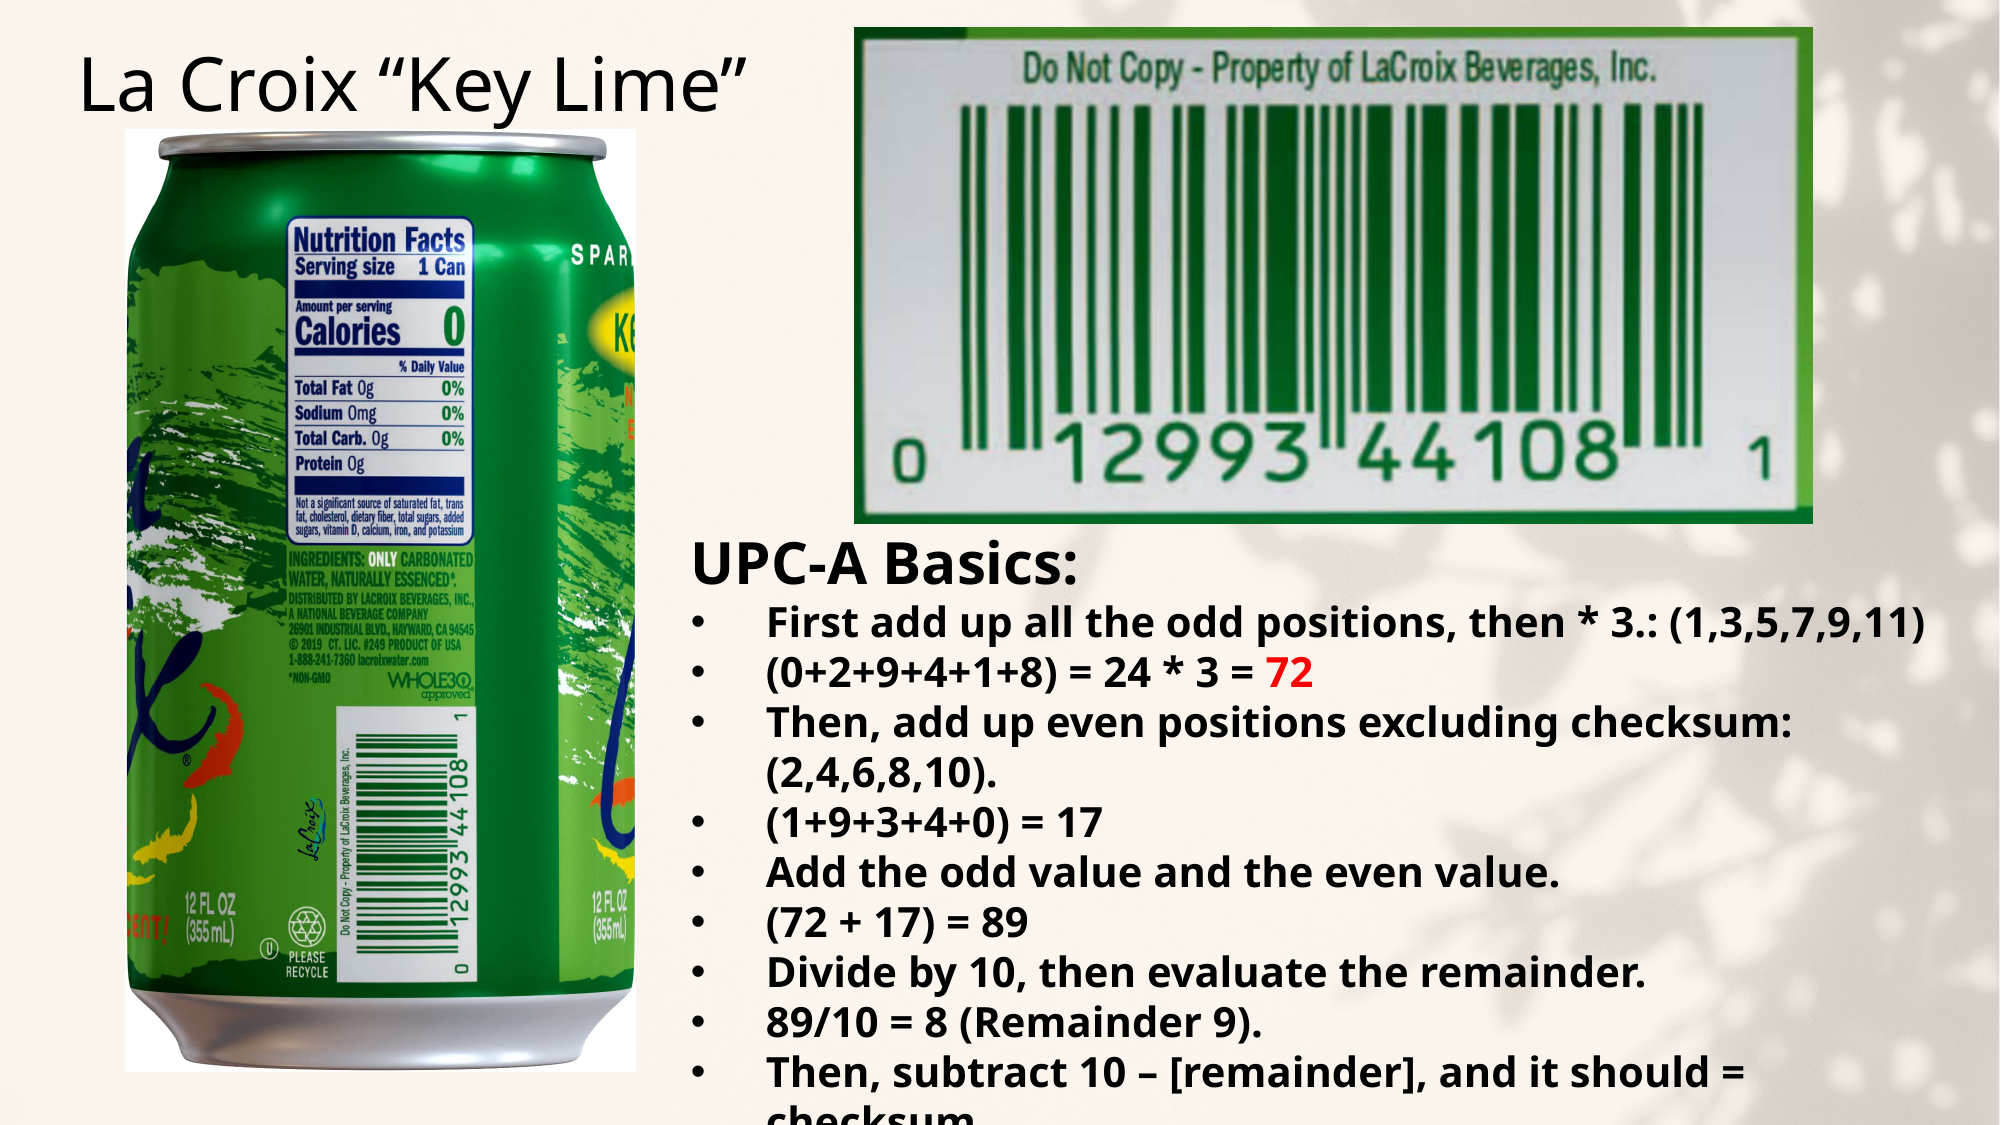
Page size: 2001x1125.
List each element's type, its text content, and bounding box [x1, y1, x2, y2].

picture [0, 0, 2000, 1125]
title La Croix “Key Lime” [40, 39, 786, 142]
text_box UPC-A Basics: First add up all the odd positions, then * 3.: (1,3,5,7,9,11) (0+2+9+4+1+8) = 24 * 3 = 72 Then, add up even positions excluding checksum: (2,4,6,8,10). (1+9+3+4+0) = 17 Add the odd value and the even value. (72 + 17) = 89 Divide by 10, then evaluate the remainder. 89/10 = 8 (Remainder 9). Then, subtract 10 – [remainder], and it should = checksum. In this case, 10-9=1, and since 1=1, this is a valid UPC. [676, 518, 1959, 1125]
